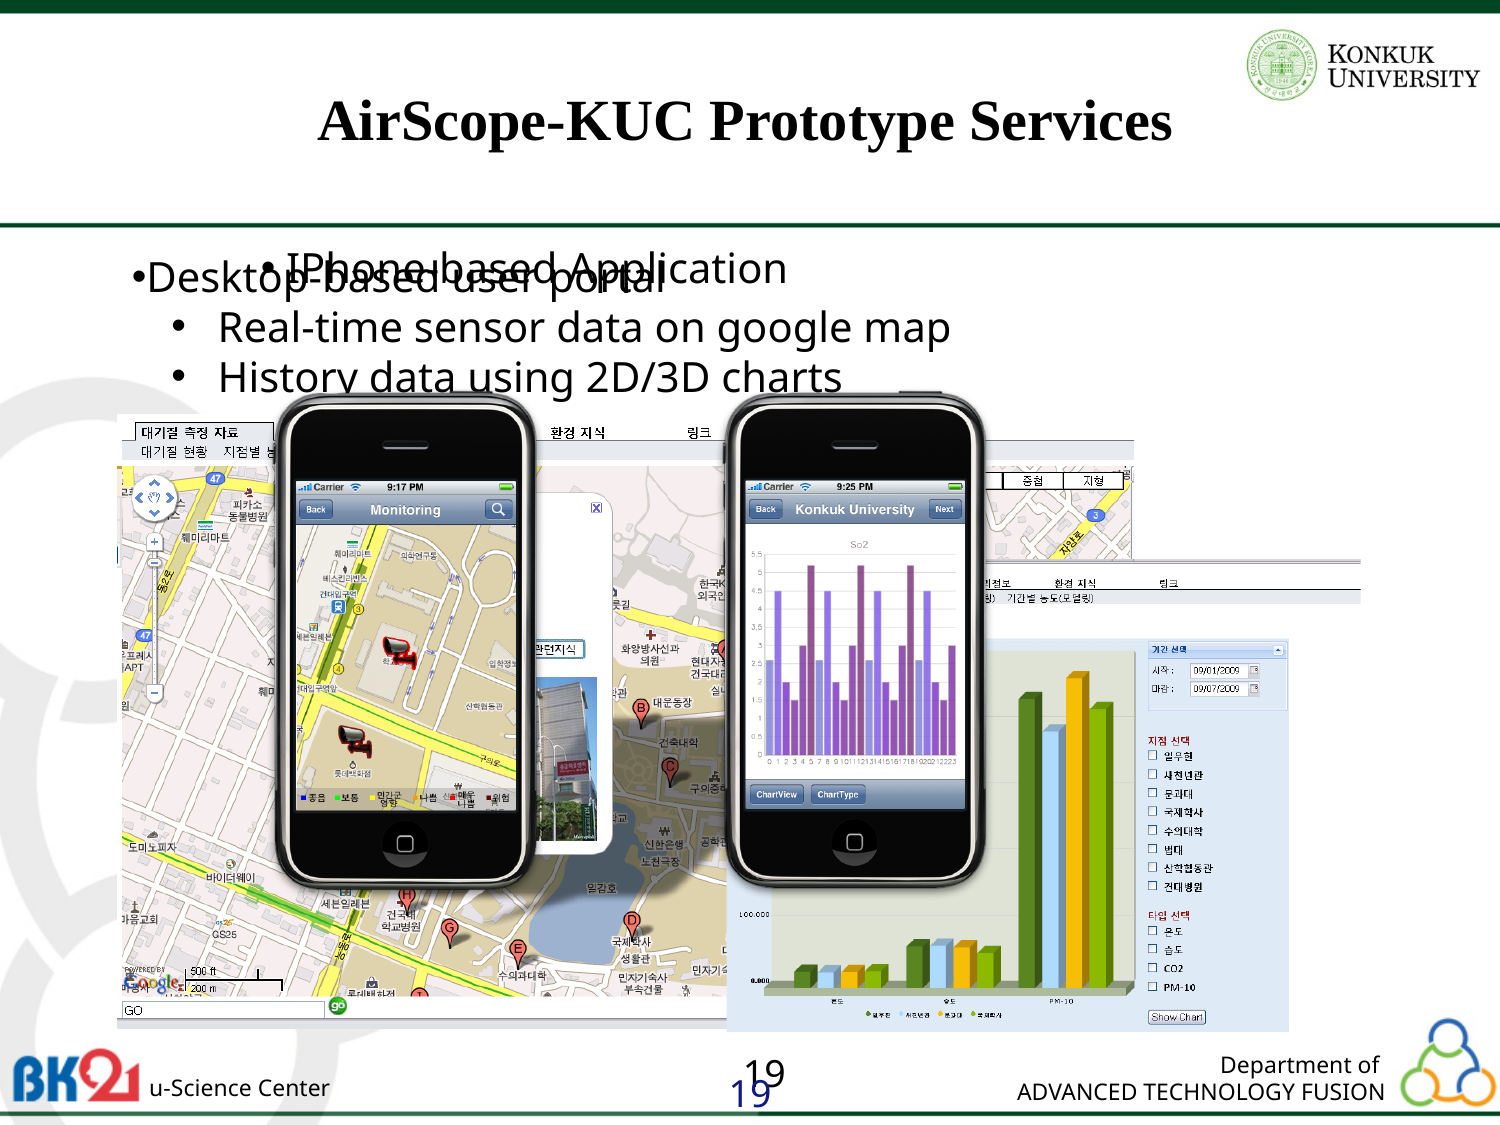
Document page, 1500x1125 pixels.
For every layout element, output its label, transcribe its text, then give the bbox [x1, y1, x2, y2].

picture [0, 0, 1500, 1125]
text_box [245, 234, 1020, 915]
title AirScope-KUC Prototype Services [70, 23, 1421, 211]
slide_number 19 [575, 1062, 925, 1100]
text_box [116, 242, 1361, 1032]
